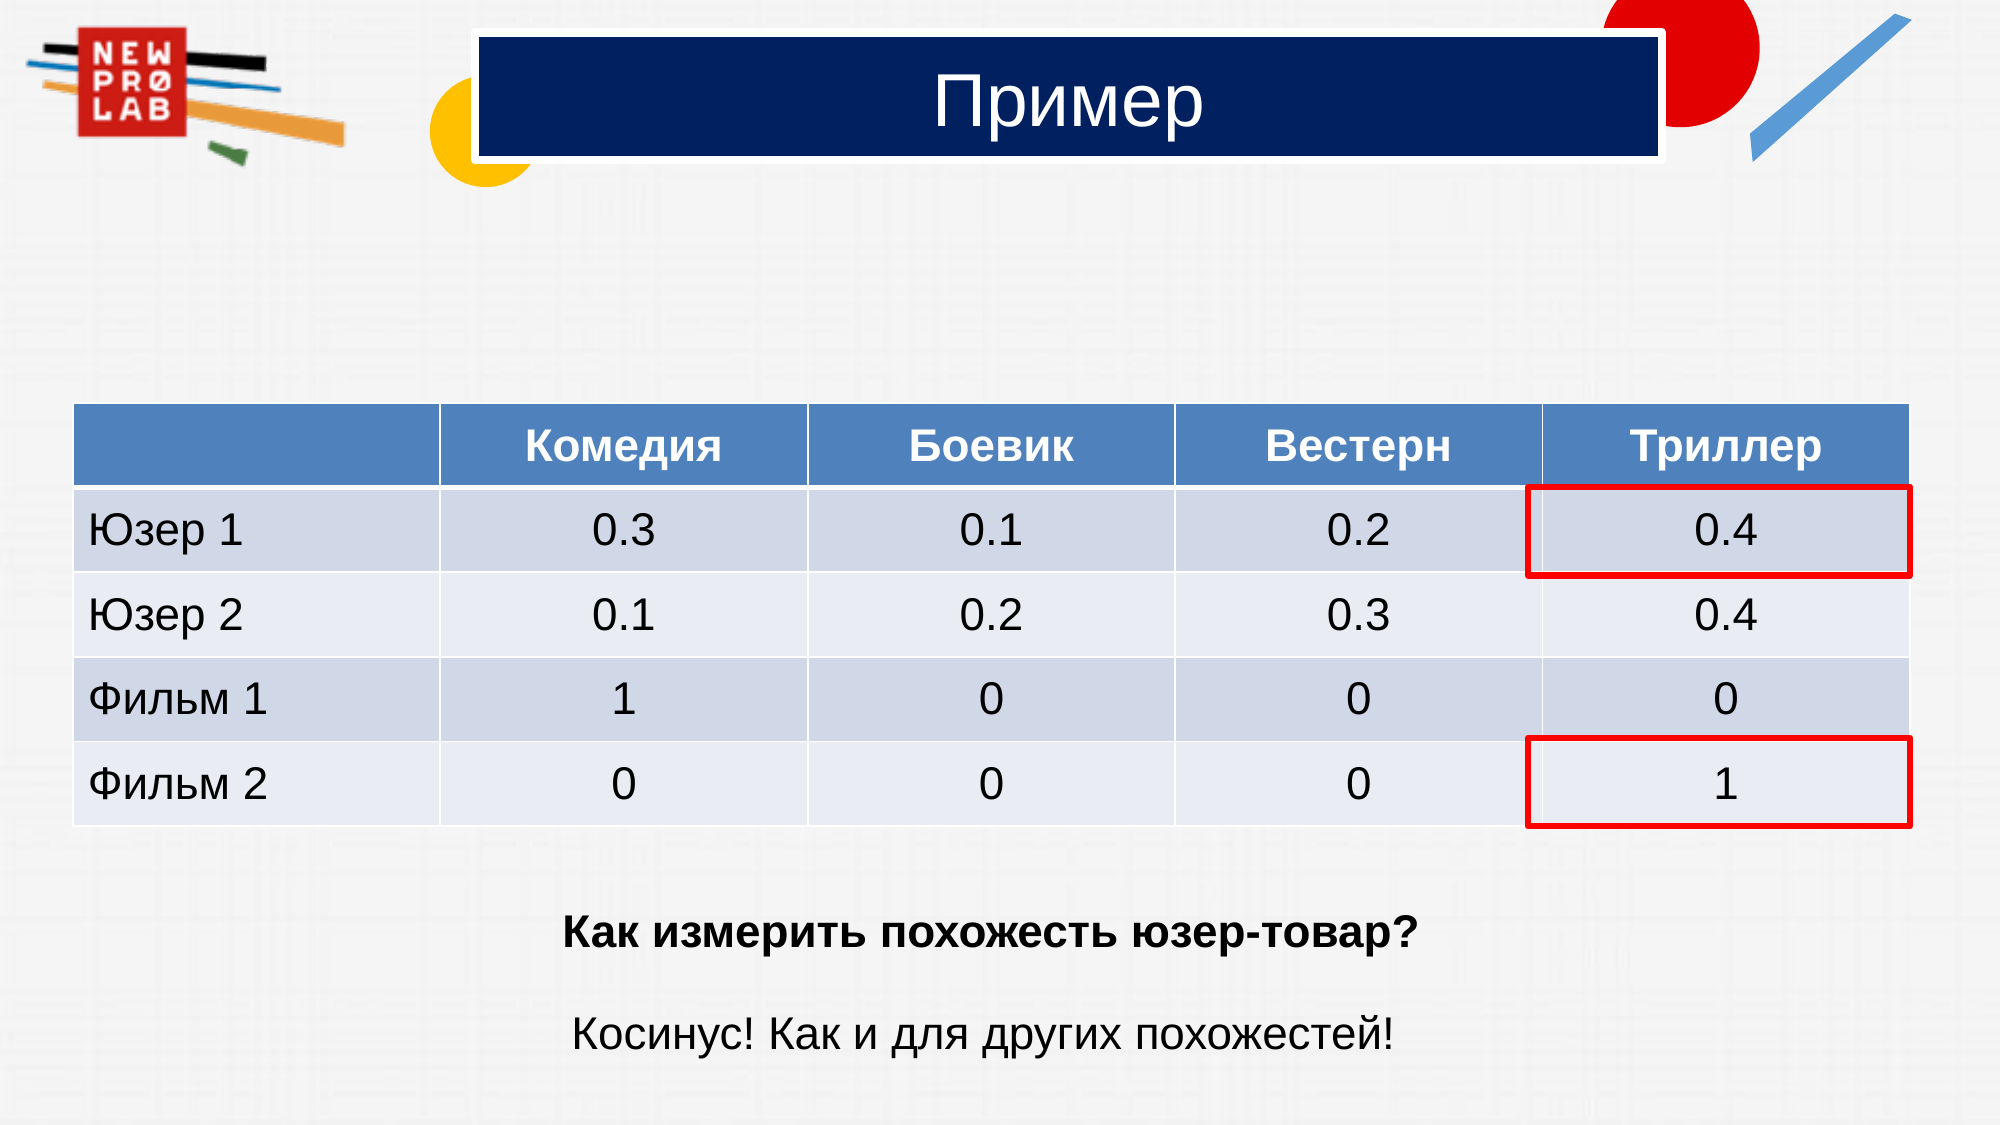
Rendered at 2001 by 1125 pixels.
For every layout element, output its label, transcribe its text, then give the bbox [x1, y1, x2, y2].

table_cell 0.4 [1543, 578, 1909, 656]
table_header Вестерн [1176, 404, 1542, 485]
table_cell Фильм 1 [74, 658, 439, 741]
table_header Триллер [1543, 404, 1909, 485]
table_cell 0 [809, 742, 1174, 825]
table_cell 0 [1543, 658, 1909, 736]
title Пример [486, 50, 1652, 142]
table_cell 0.1 [809, 490, 1174, 571]
table_cell Юзер 2 [74, 573, 439, 656]
table_cell 1 [441, 658, 807, 741]
table_cell 0 [441, 742, 807, 825]
text_box [1526, 736, 1912, 828]
table_cell 0 [1176, 742, 1526, 825]
table_cell Юзер 1 [74, 490, 439, 571]
text_box Как измерить похожесть юзер-товар? [547, 893, 1436, 964]
table_cell 0.2 [1176, 490, 1526, 571]
table_cell 0.2 [809, 573, 1174, 656]
table_cell 0.3 [441, 490, 807, 571]
table_cell 0 [1176, 658, 1542, 741]
table_cell 0 [809, 658, 1174, 741]
table_header [74, 404, 439, 485]
table_header Боевик [809, 404, 1174, 485]
table_cell Фильм 2 [74, 742, 439, 825]
table_cell 0.3 [1176, 573, 1542, 656]
text_box Косинус! Как и для других похожестей! [556, 996, 1427, 1067]
picture [0, 0, 2000, 1125]
table_cell 0.1 [441, 573, 807, 656]
text_box [1526, 485, 1912, 578]
table_header Комедия [441, 404, 807, 485]
